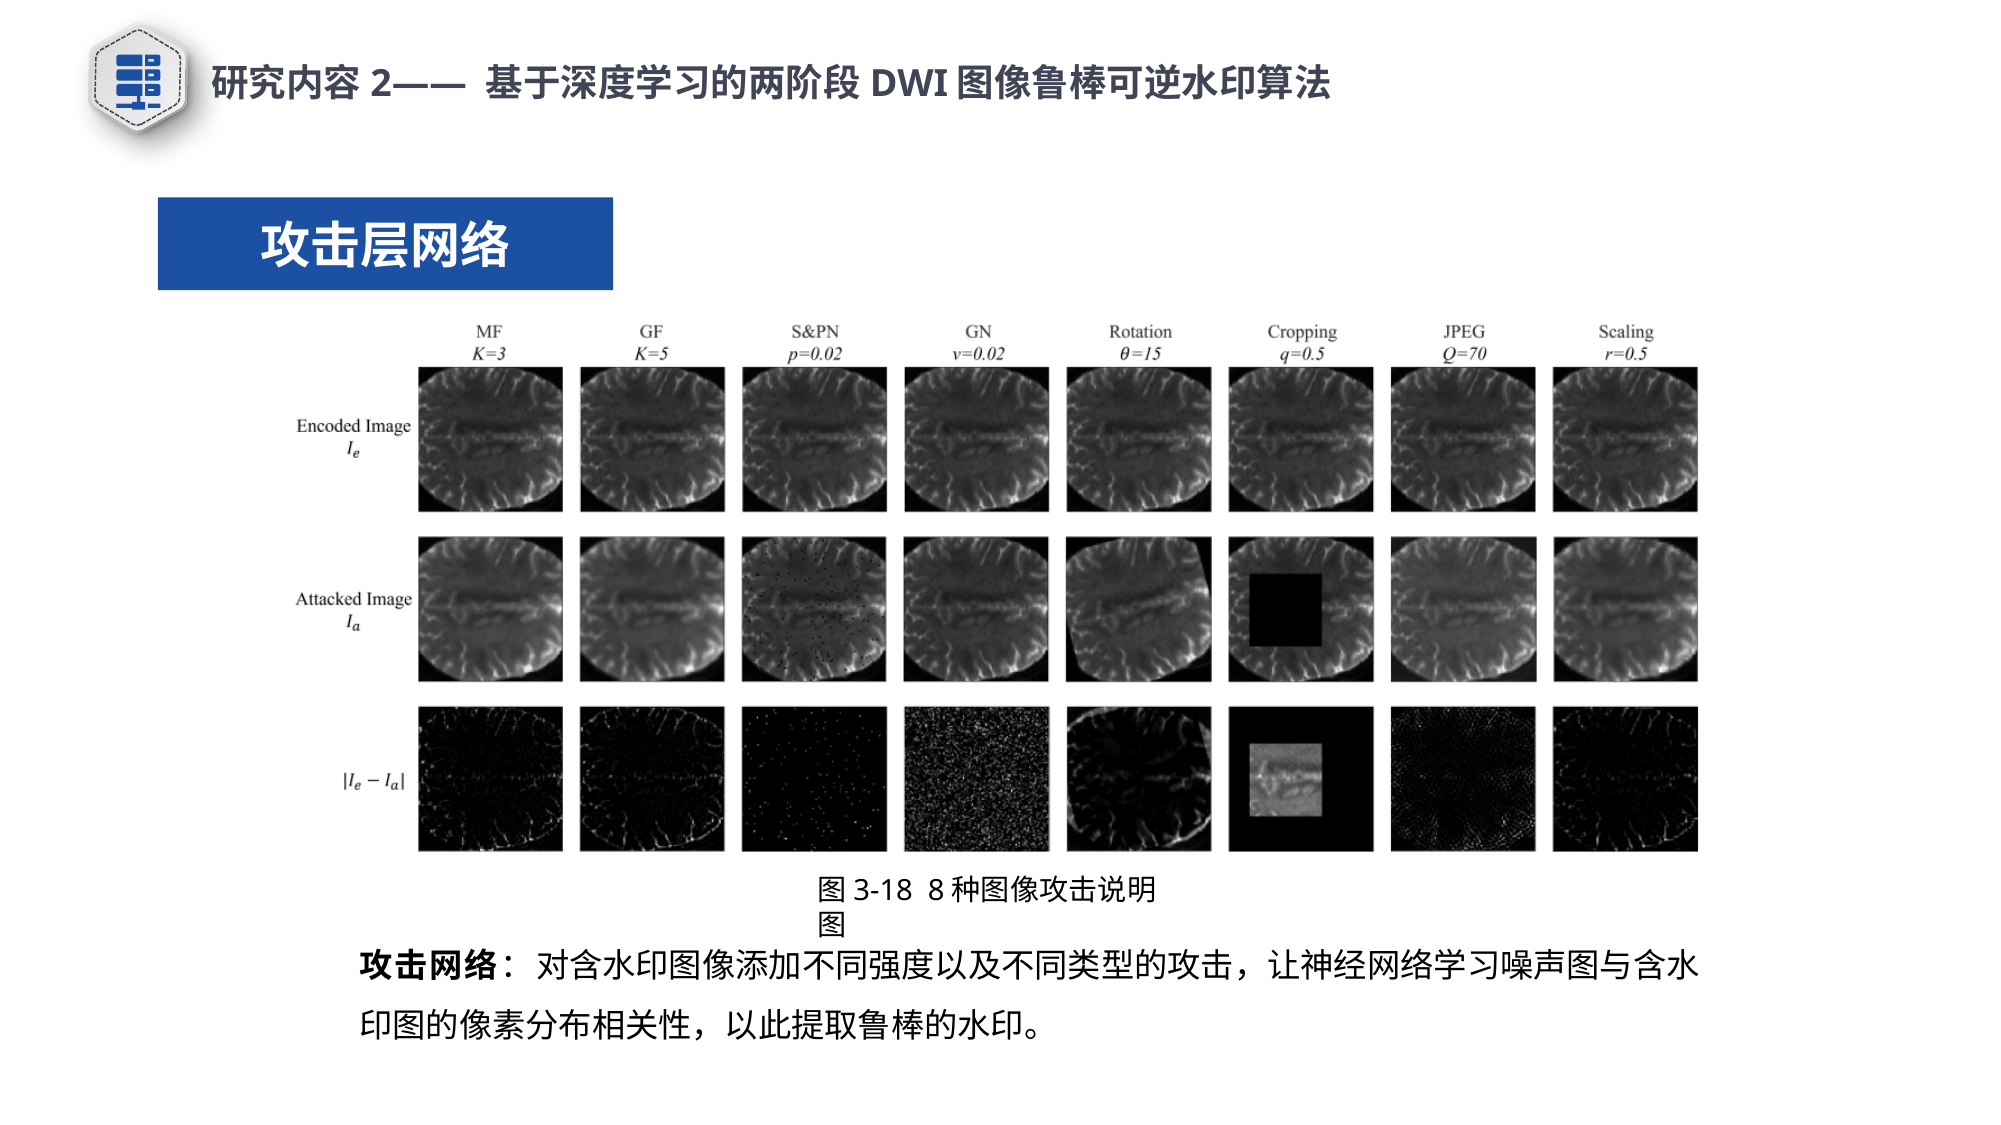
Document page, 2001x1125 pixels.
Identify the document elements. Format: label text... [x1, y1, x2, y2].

text_box 攻击网络：对含水印图像添加不同强度以及不同类型的攻击，让神经网络学习噪声图与含水印图的像素分布相关性，以此提取鲁棒的水印。 [344, 916, 1738, 1052]
text_box 攻击层网络 [157, 197, 614, 291]
text_box 图3-18 8种图像攻击说明图 [802, 864, 1198, 949]
picture [284, 303, 1716, 864]
text_box 研究内容2—— 基于深度学习的两阶段DWI图像鲁棒可逆水印算法 [200, 53, 1490, 110]
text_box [82, 28, 193, 128]
